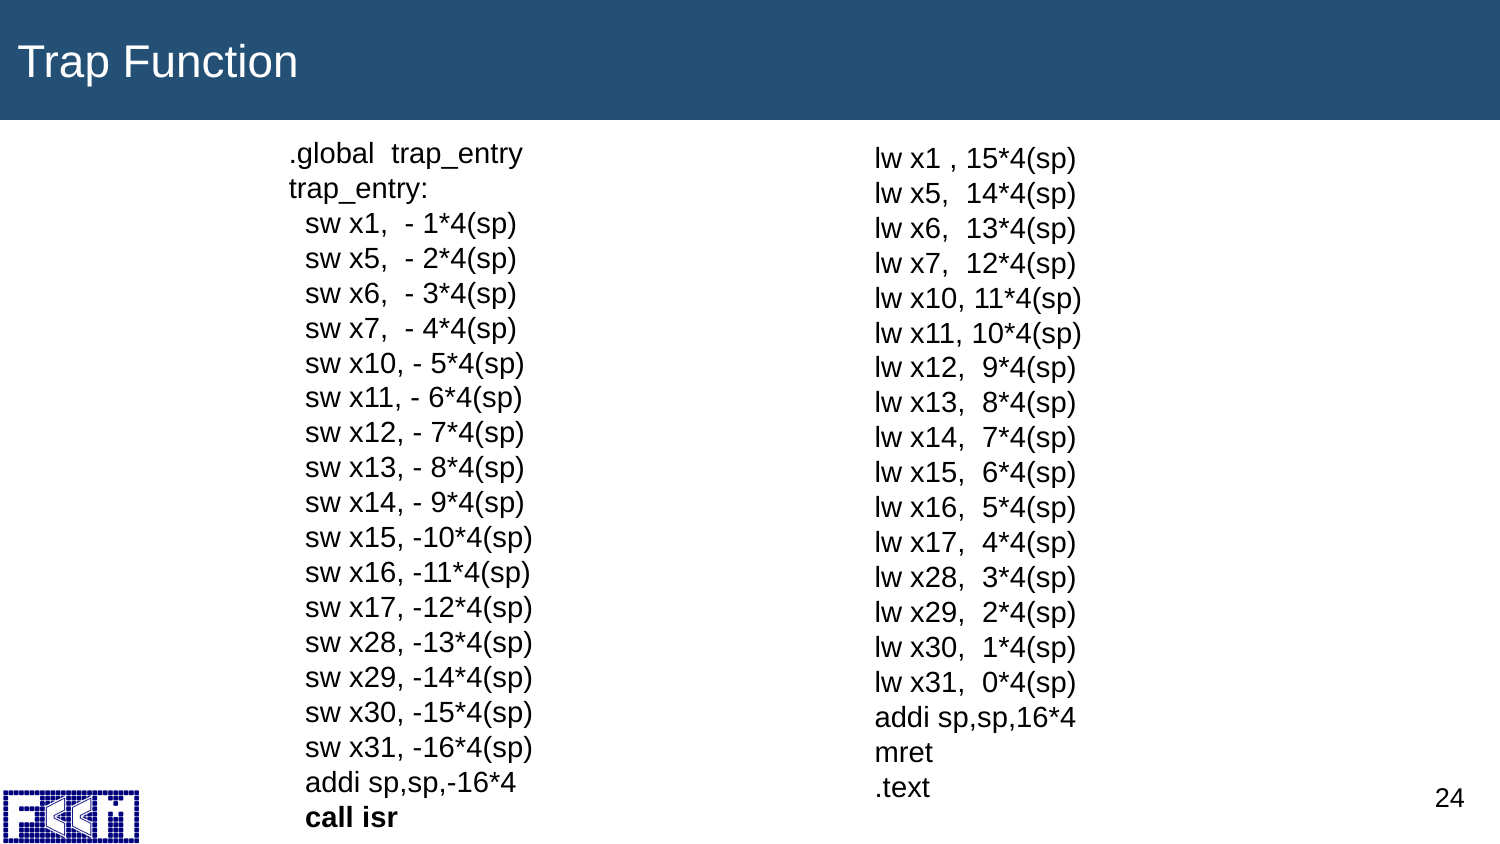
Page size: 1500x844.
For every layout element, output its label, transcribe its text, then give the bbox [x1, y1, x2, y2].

picture [1, 789, 140, 844]
slide_number ‹#› [1389, 764, 1480, 830]
text_box lw x1 , 15*4(sp) lw x5, 14*4(sp) lw x6, 13*4(sp) lw x7, 12*4(sp) lw x10, 11*4(sp) lw x11, 10*4(sp) lw x12, 9*4(sp) lw x13, 8*4(sp) lw x14, 7*4(sp) lw x15, 6*4(sp) lw x16, 5*4(sp) lw x17, 4*4(sp) lw x28, 3*4(sp) lw x29, 2*4(sp) lw x30, 1*4(sp) lw x31, 0*4(sp) addi sp,sp,16*4 mret .text [843, 124, 1431, 819]
title Trap Function [17, 12, 1416, 107]
text_box .global trap_entry trap_entry: sw x1, - 1*4(sp) sw x5, - 2*4(sp) sw x6, - 3*4(sp) sw x7, - 4*4(sp) sw x10, - 5*4(sp) sw x11, - 6*4(sp) sw x12, - 7*4(sp) sw x13, - 8*4(sp) sw x14, - 9*4(sp) sw x15, -10*4(sp) sw x16, -11*4(sp) sw x17, -12*4(sp) sw x28, -13*4(sp) sw x29, -14*4(sp) sw x30, -15*4(sp) sw x31, -16*4(sp) addi sp,sp,-16*4 call isr [273, 119, 862, 844]
